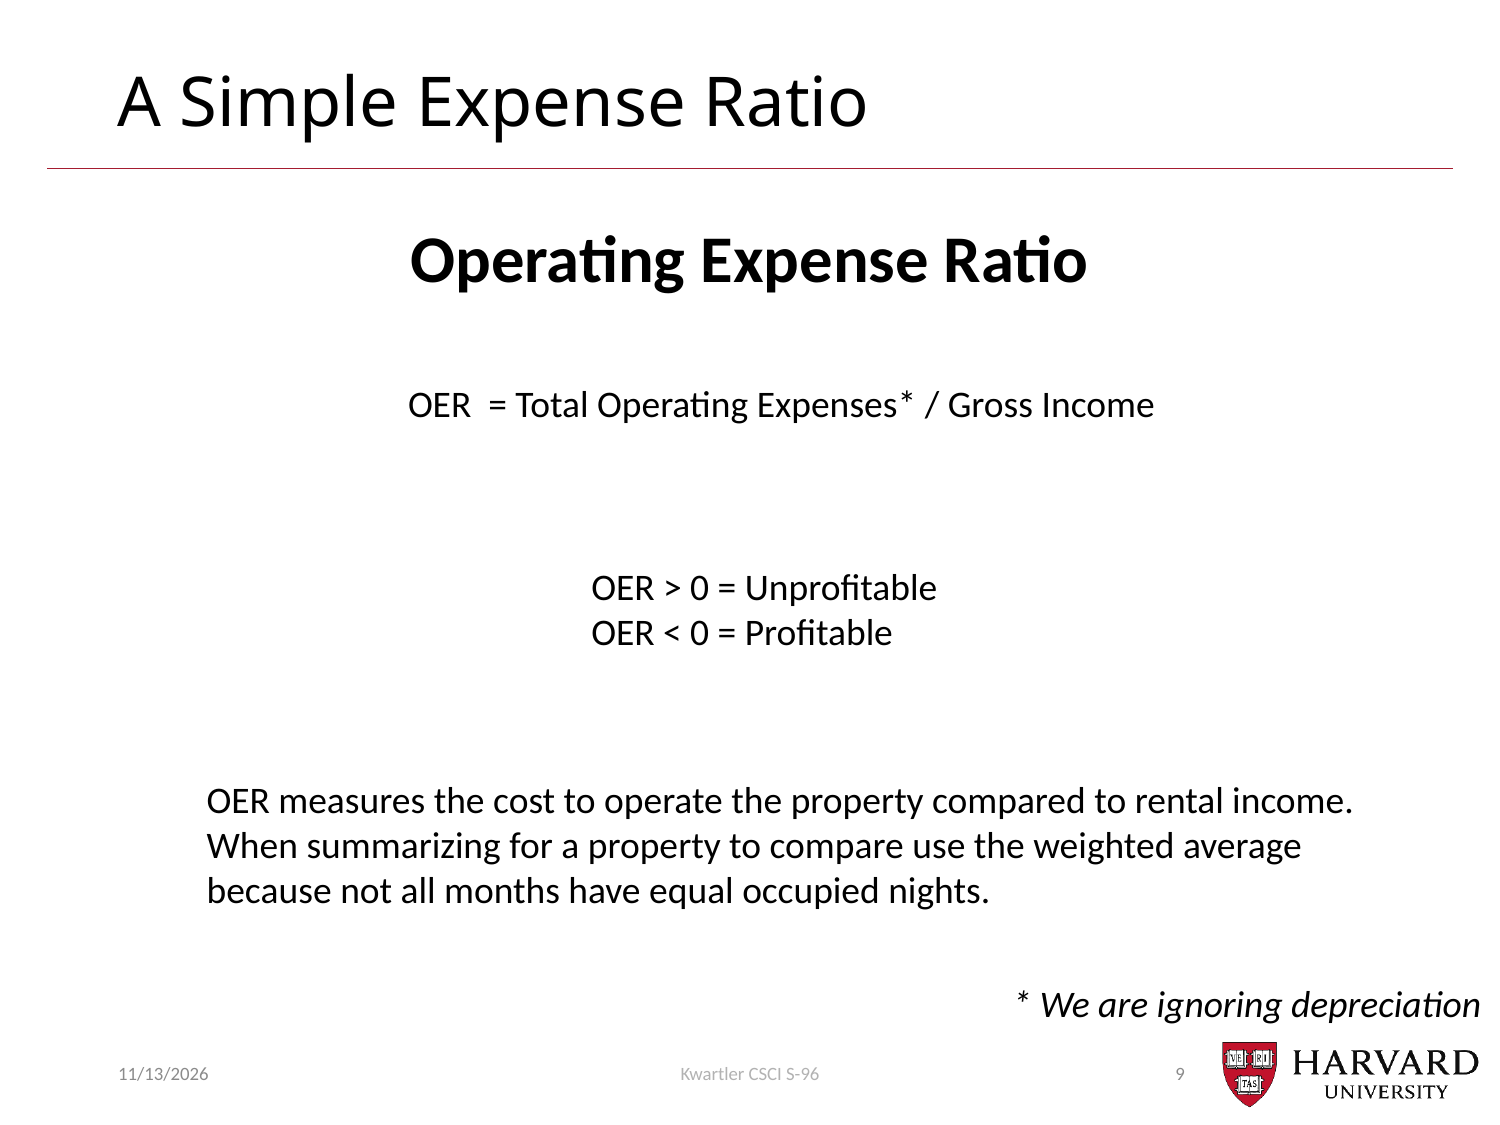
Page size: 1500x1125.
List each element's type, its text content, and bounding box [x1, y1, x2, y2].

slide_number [103, 1042, 441, 1103]
text_box * We are ignoring depreciation [997, 972, 1497, 1033]
text_box OER measures the cost to operate the property compared to rental income. When summarizing for a property to compare use the weighted average because not all months have equal occupied nights. [191, 768, 1397, 919]
picture [1200, 1024, 1500, 1125]
slide_number 9 [1059, 1042, 1200, 1103]
text_box OER > 0 = Unprofitable OER < 0 = Profitable [576, 555, 953, 661]
text_box OER = Total Operating Expenses* / Gross Income [393, 372, 1171, 433]
text_box Operating Expense Ratio [395, 208, 1105, 304]
title A Simple Expense Ratio [103, 59, 1397, 157]
footer Kwartler CSCI S-96 [496, 1042, 1004, 1103]
